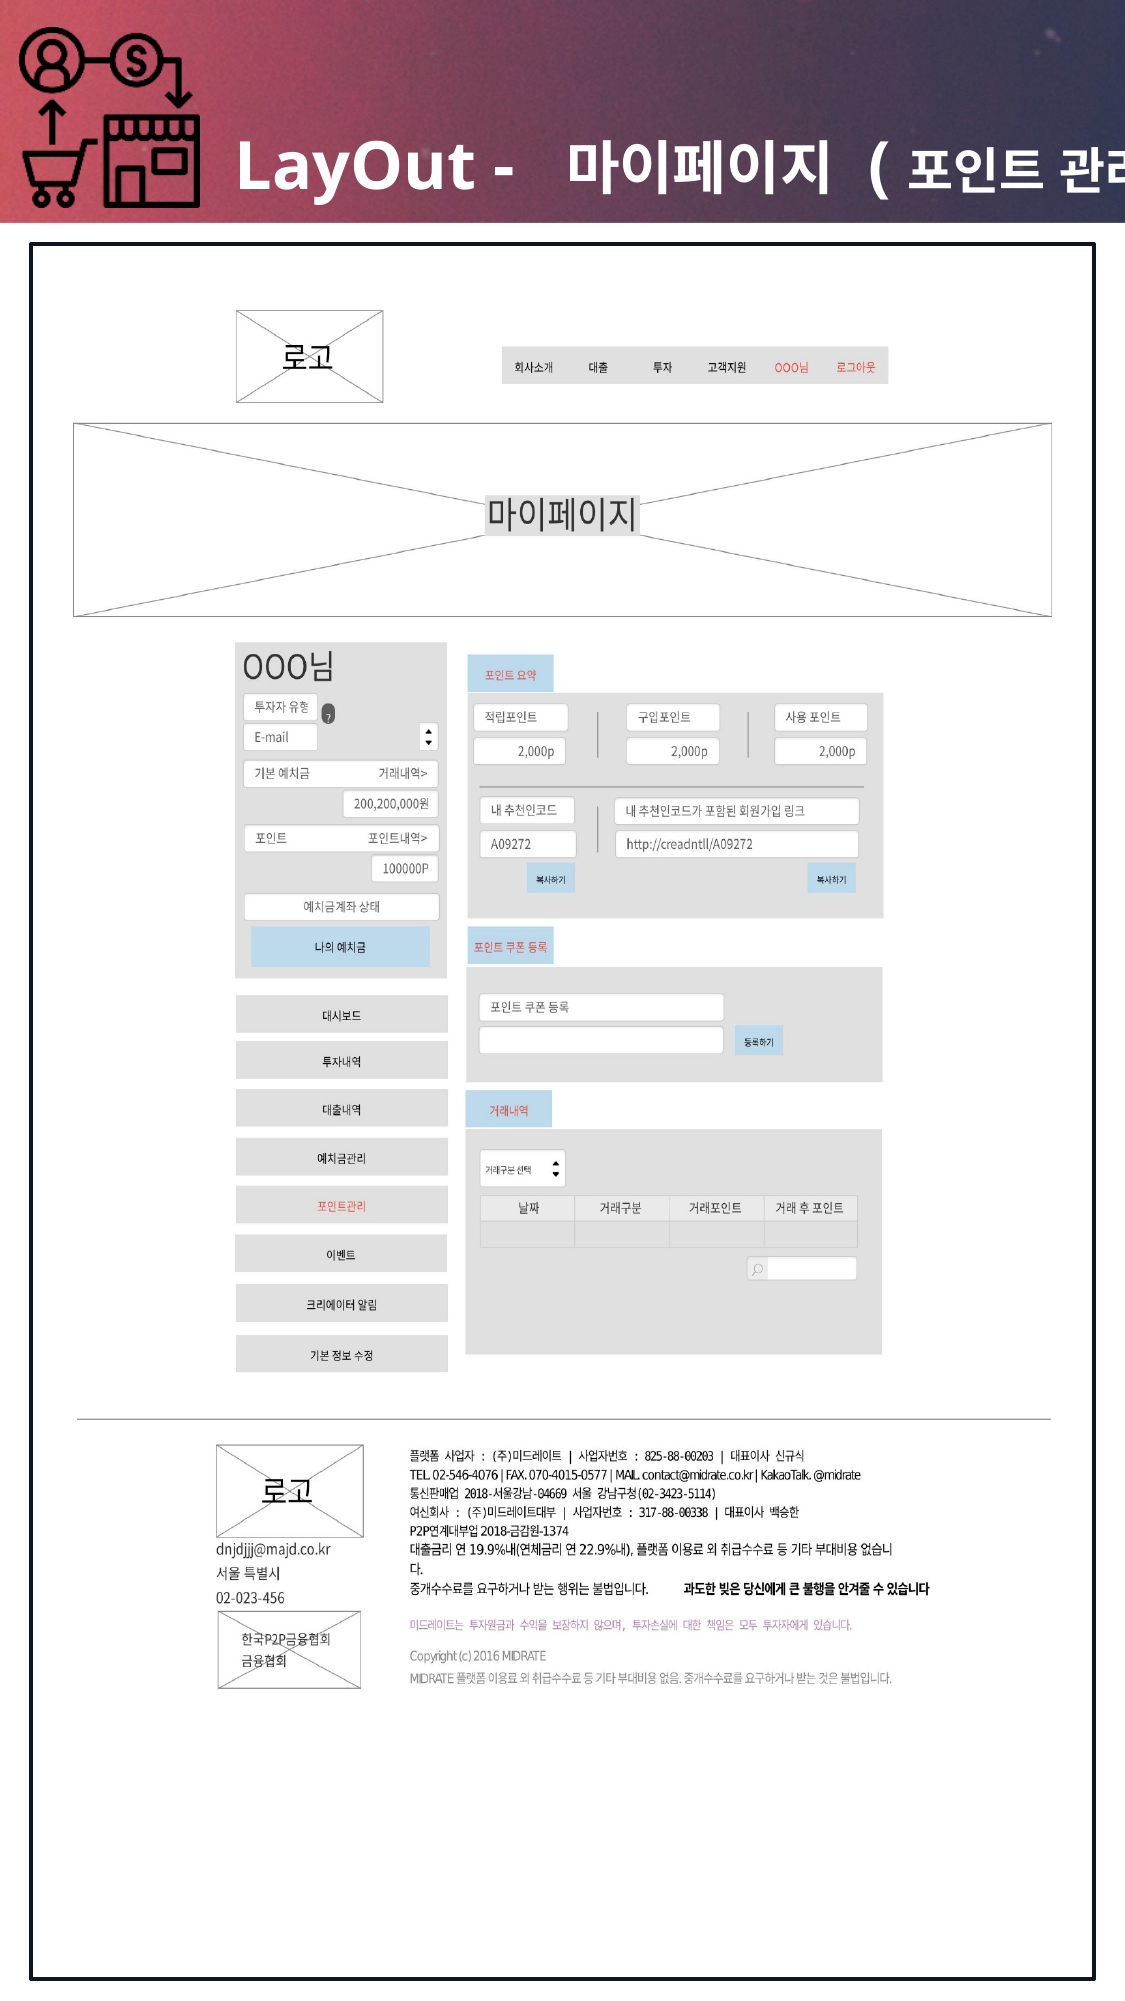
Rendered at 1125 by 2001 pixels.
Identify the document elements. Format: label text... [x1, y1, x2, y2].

picture [73, 291, 1052, 1709]
picture [0, 0, 1125, 222]
text_box [29, 242, 1096, 1981]
title LayOut - 마이페이지 (포인트 관리) [219, 108, 1125, 217]
